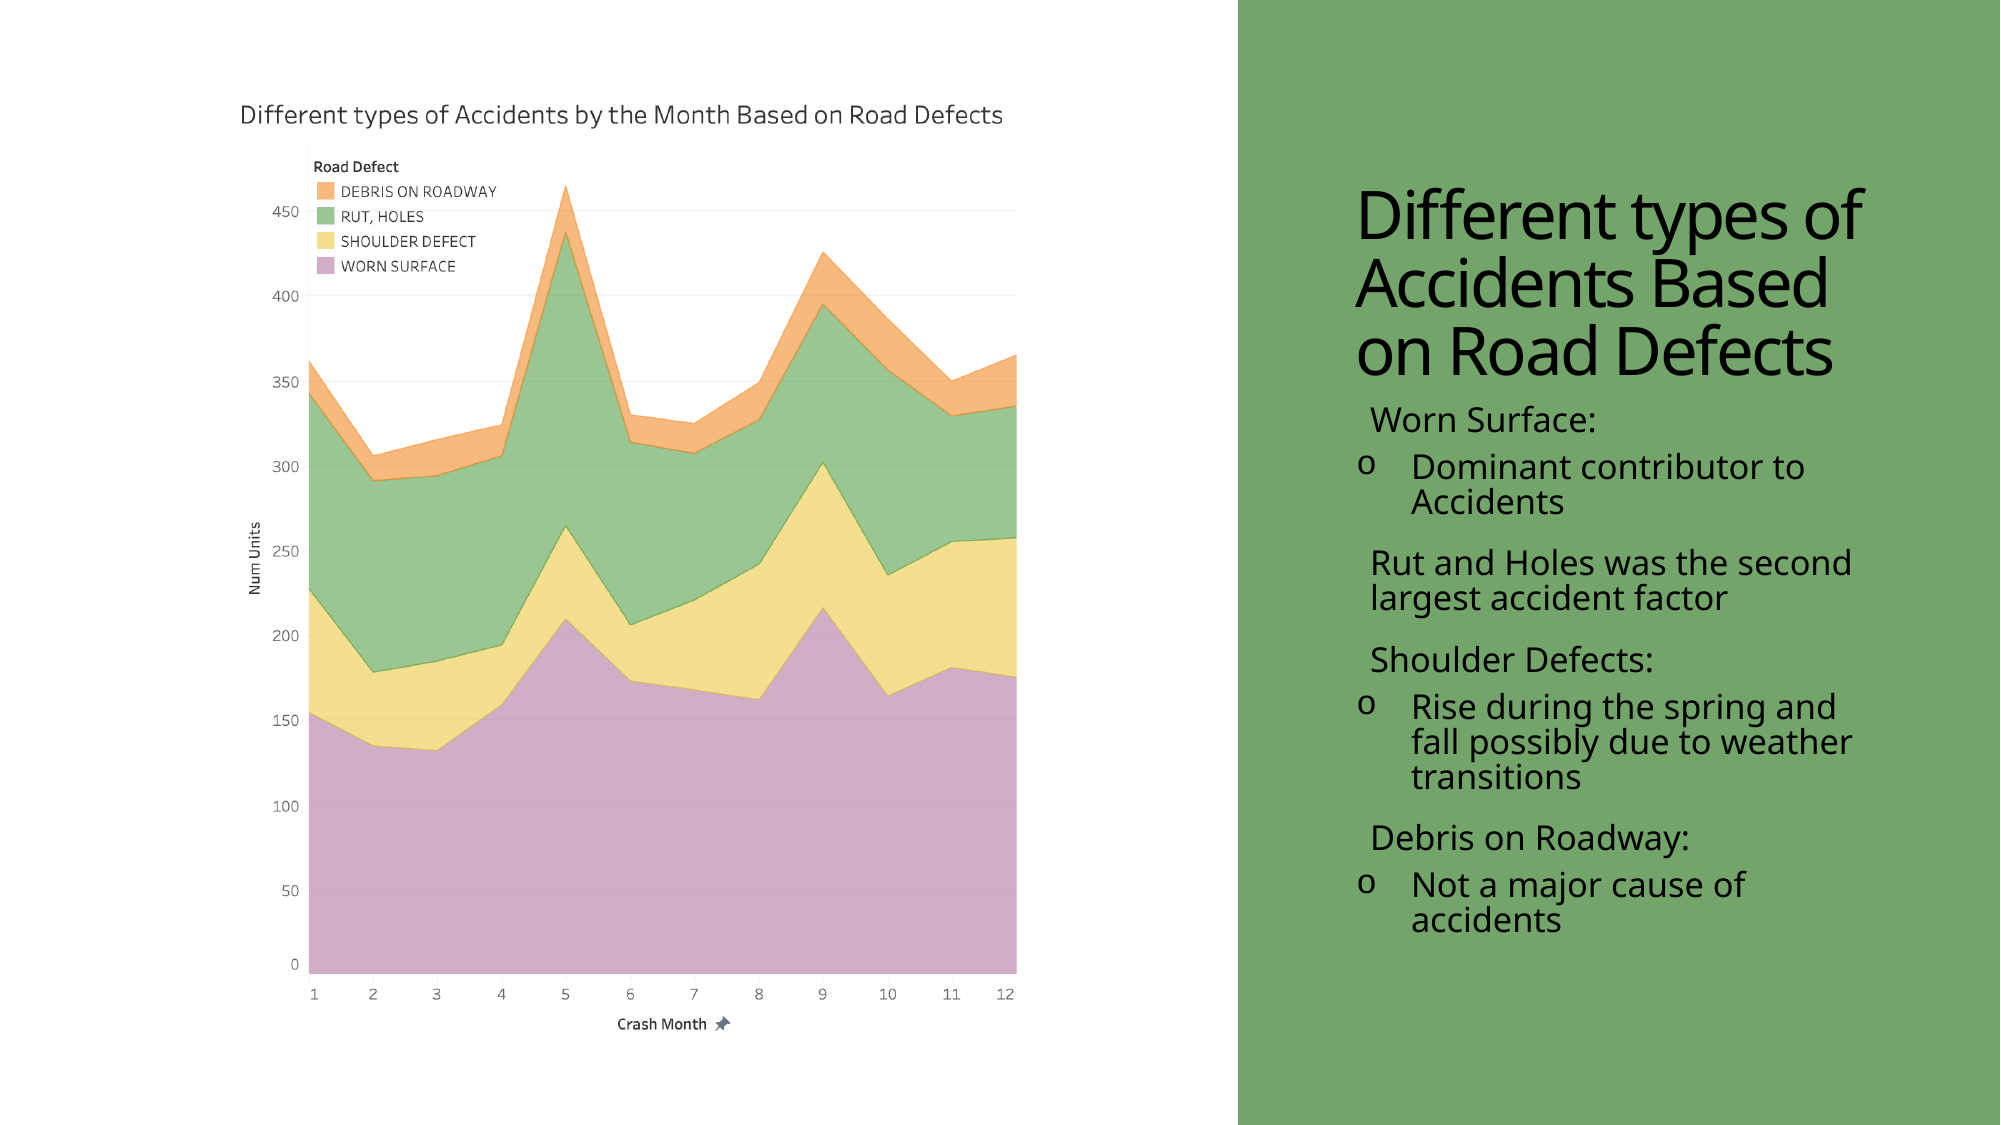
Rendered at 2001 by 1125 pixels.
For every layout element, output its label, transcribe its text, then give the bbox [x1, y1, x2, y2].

list Worn Surface: Dominant contributor to Accidents Rut and Holes was the second largest accident factor Shoulder Defects: Rise during the spring and fall possibly due to weather transitions Debris on Roadway: Not a major cause of accidents [1340, 396, 1899, 948]
picture [228, 80, 1030, 1044]
title Different types of Accidents Based on Road Defects [1340, 81, 1899, 396]
text_box [1238, 0, 2000, 1125]
